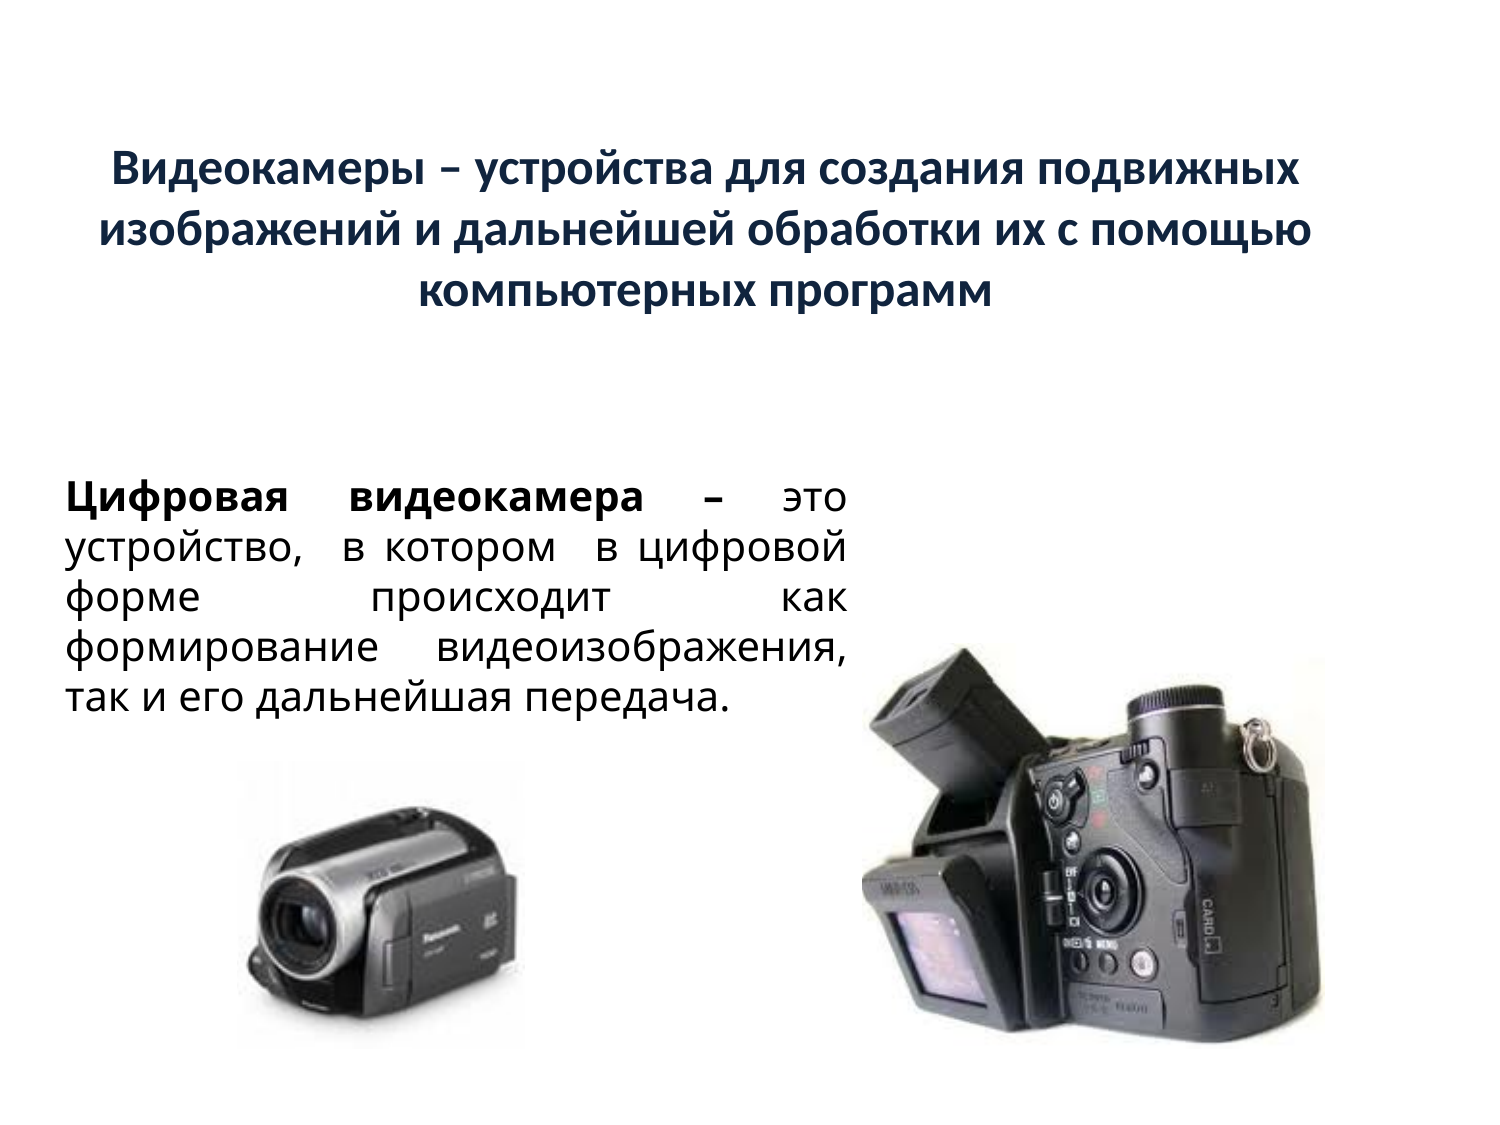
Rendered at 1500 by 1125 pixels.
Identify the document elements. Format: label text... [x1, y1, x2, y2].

title Видеокамеры – устройства для создания подвижных изображений и дальнейшей обработки их с помощью компьютерных программ [50, 125, 1363, 325]
picture [237, 761, 526, 1050]
picture [862, 642, 1326, 1050]
text_box Цифровая видеокамера – это устройство, в котором в цифровой форме происходит как формирование видеоизображения, так и его дальнейшая передача. [49, 462, 863, 728]
